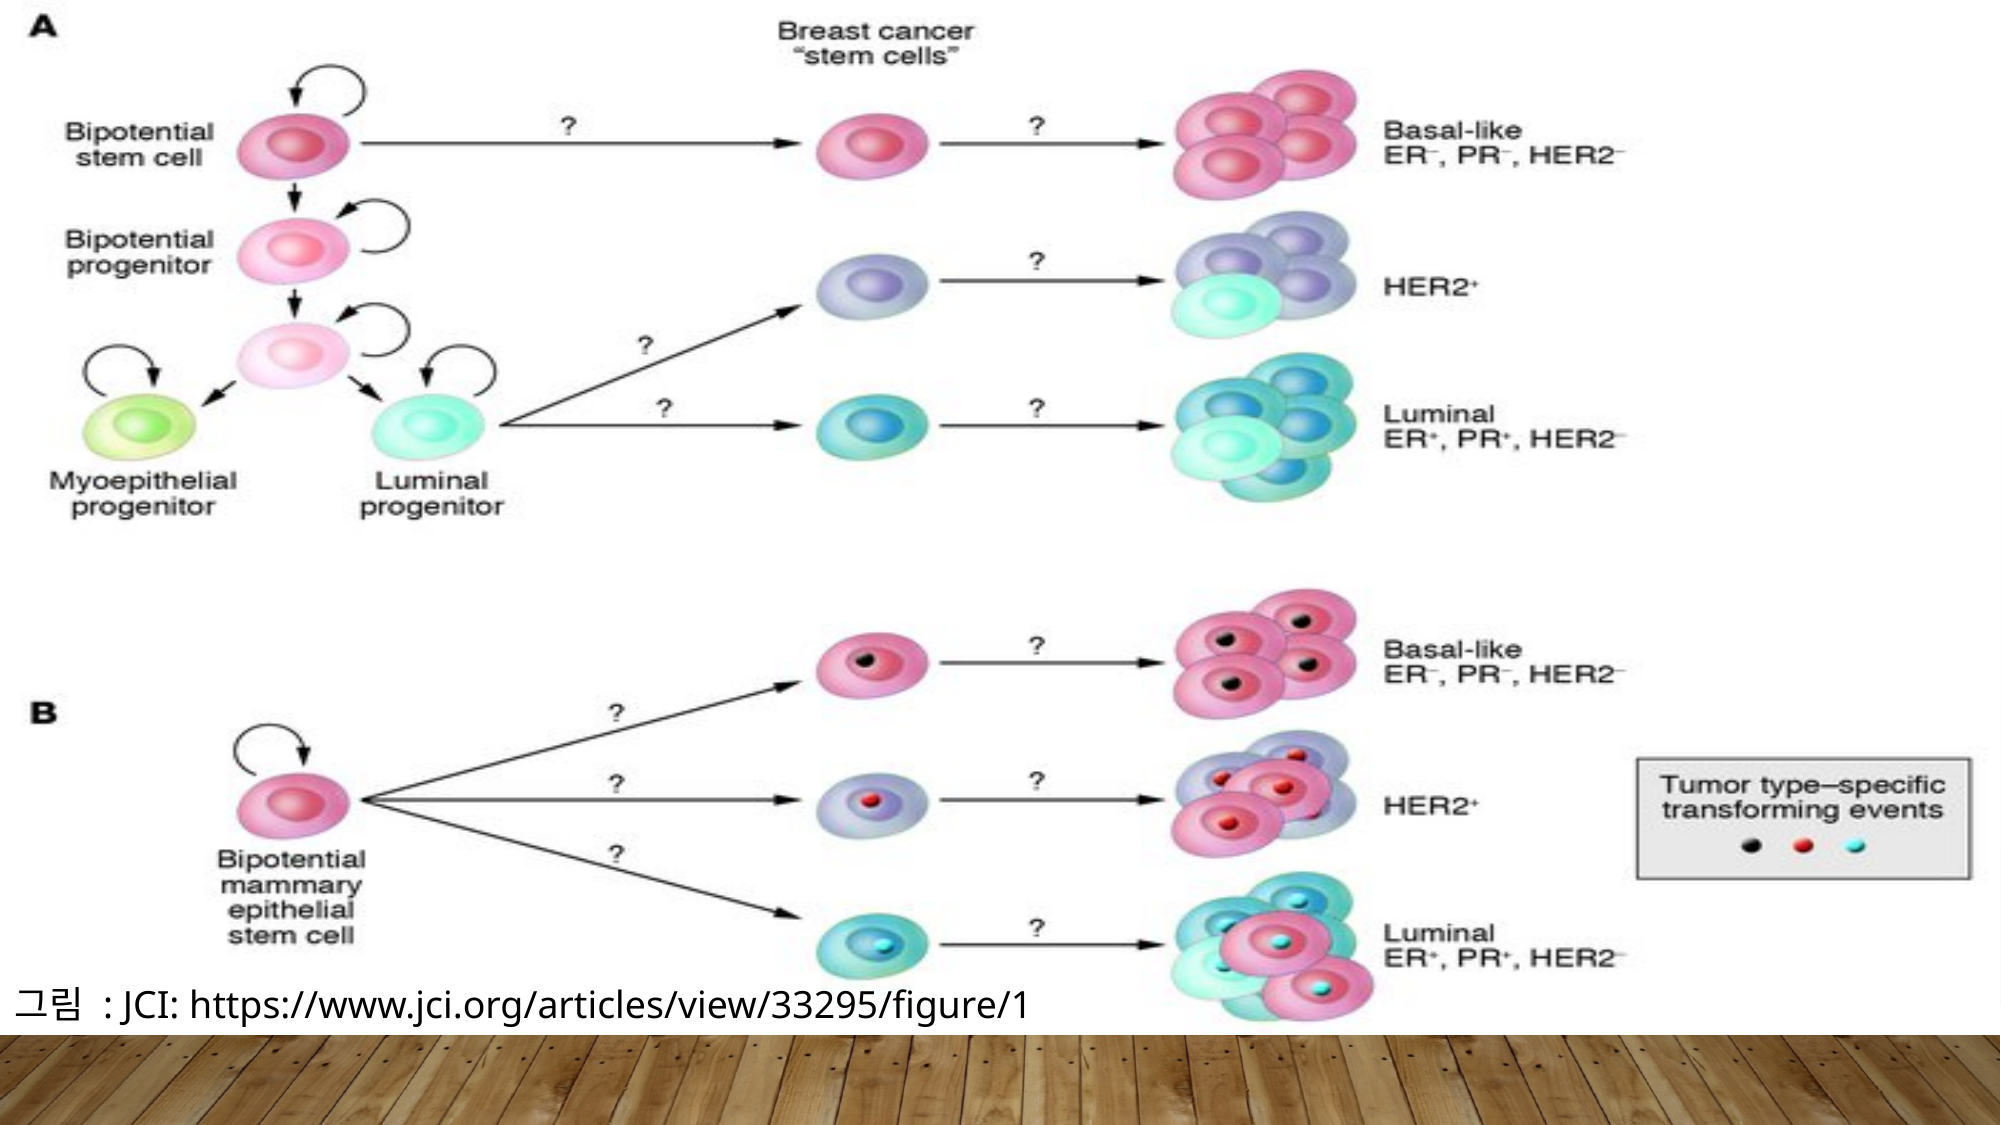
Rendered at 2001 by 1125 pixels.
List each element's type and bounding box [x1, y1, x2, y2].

list [0, 0, 2000, 1035]
picture [0, 1035, 2000, 1125]
